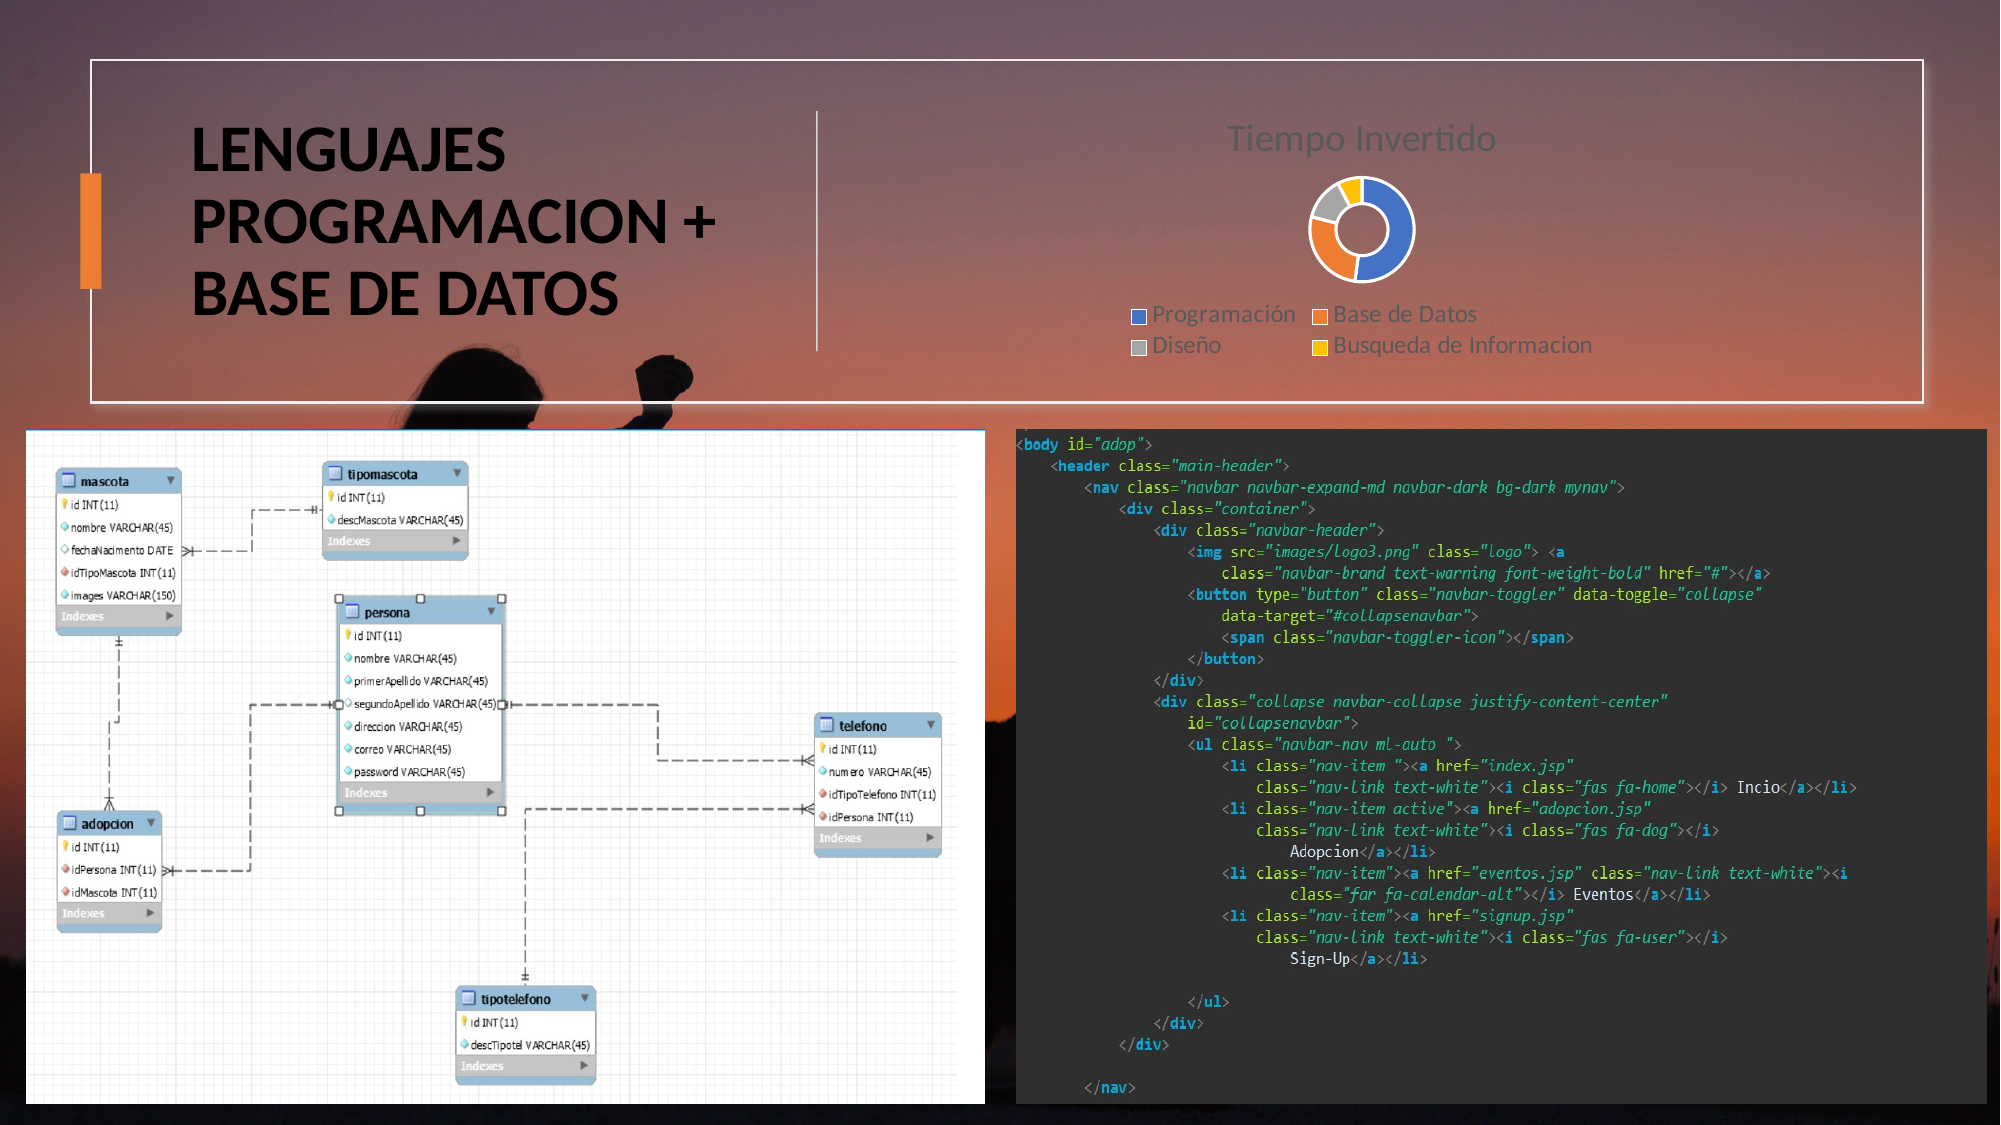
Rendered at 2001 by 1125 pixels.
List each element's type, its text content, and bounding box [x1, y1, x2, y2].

text_box [90, 59, 1924, 404]
text_box [0, 0, 2000, 1125]
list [1016, 429, 1987, 1105]
picture [26, 429, 985, 1105]
title LENGUAJES PROGRAMACION + BASE DE DATOS [176, 86, 777, 357]
chart [861, 96, 1863, 367]
text_box [815, 110, 819, 352]
text_box [79, 172, 102, 290]
